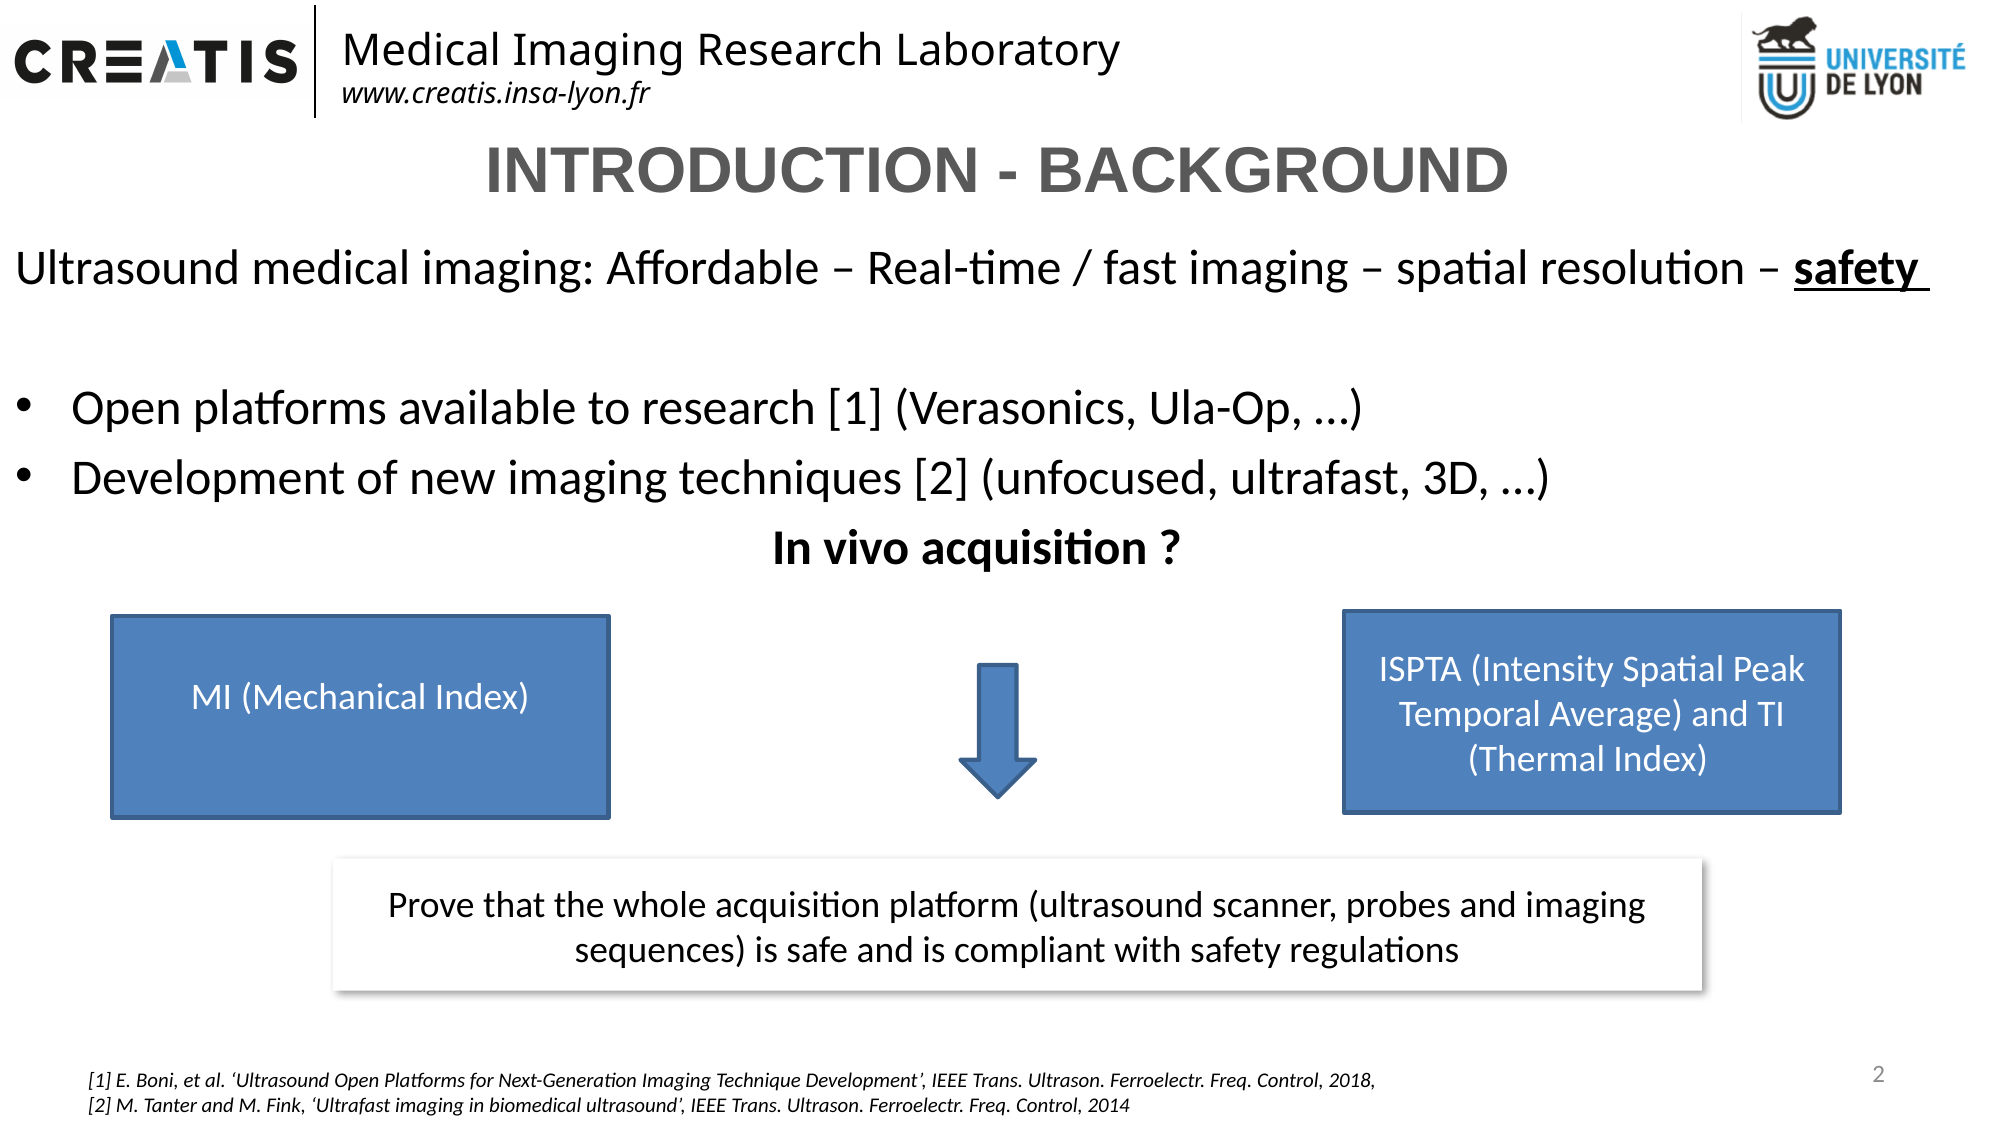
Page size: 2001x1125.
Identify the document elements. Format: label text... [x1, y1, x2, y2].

picture [0, 24, 311, 99]
text_box [958, 662, 1038, 800]
slide_number 2 [1433, 1042, 1900, 1103]
list Ultrasound medical imaging: Affordable – Real-time / fast imaging – spatial resolution – safety Open platforms available to research [1] (Verasonics, Ula-Op, …) Development of new imaging techniques [2] (unfocused, ultrafast, 3D, …) In vivo acquisition ? [0, 226, 1955, 1005]
text_box ISPTA (Intensity Spatial Peak Temporal Average) and TI (Thermal Index) [1342, 609, 1842, 815]
text_box MI (Mechanical Index) [110, 614, 611, 820]
text_box Prove that the whole acquisition platform (ultrasound scanner, probes and imaging sequences) is safe and is compliant with safety regulations [331, 856, 1704, 993]
title INTRODUCTION - BACKGROUND [41, 120, 1955, 226]
text_box [1] E. Boni, et al. ‘Ultrasound Open Platforms for Next-Generation Imaging Technique Development’, IEEE Trans. Ultrason. Ferroelectr. Freq. Control, 2018, [2] M. Tanter and M. Fink, ‘Ultrafast imaging in biomedical ultrasound’, IEEE Trans. Ultrason. Ferroelectr. Freq. Control, 2014 [73, 1059, 1702, 1124]
picture [1741, 9, 1969, 123]
